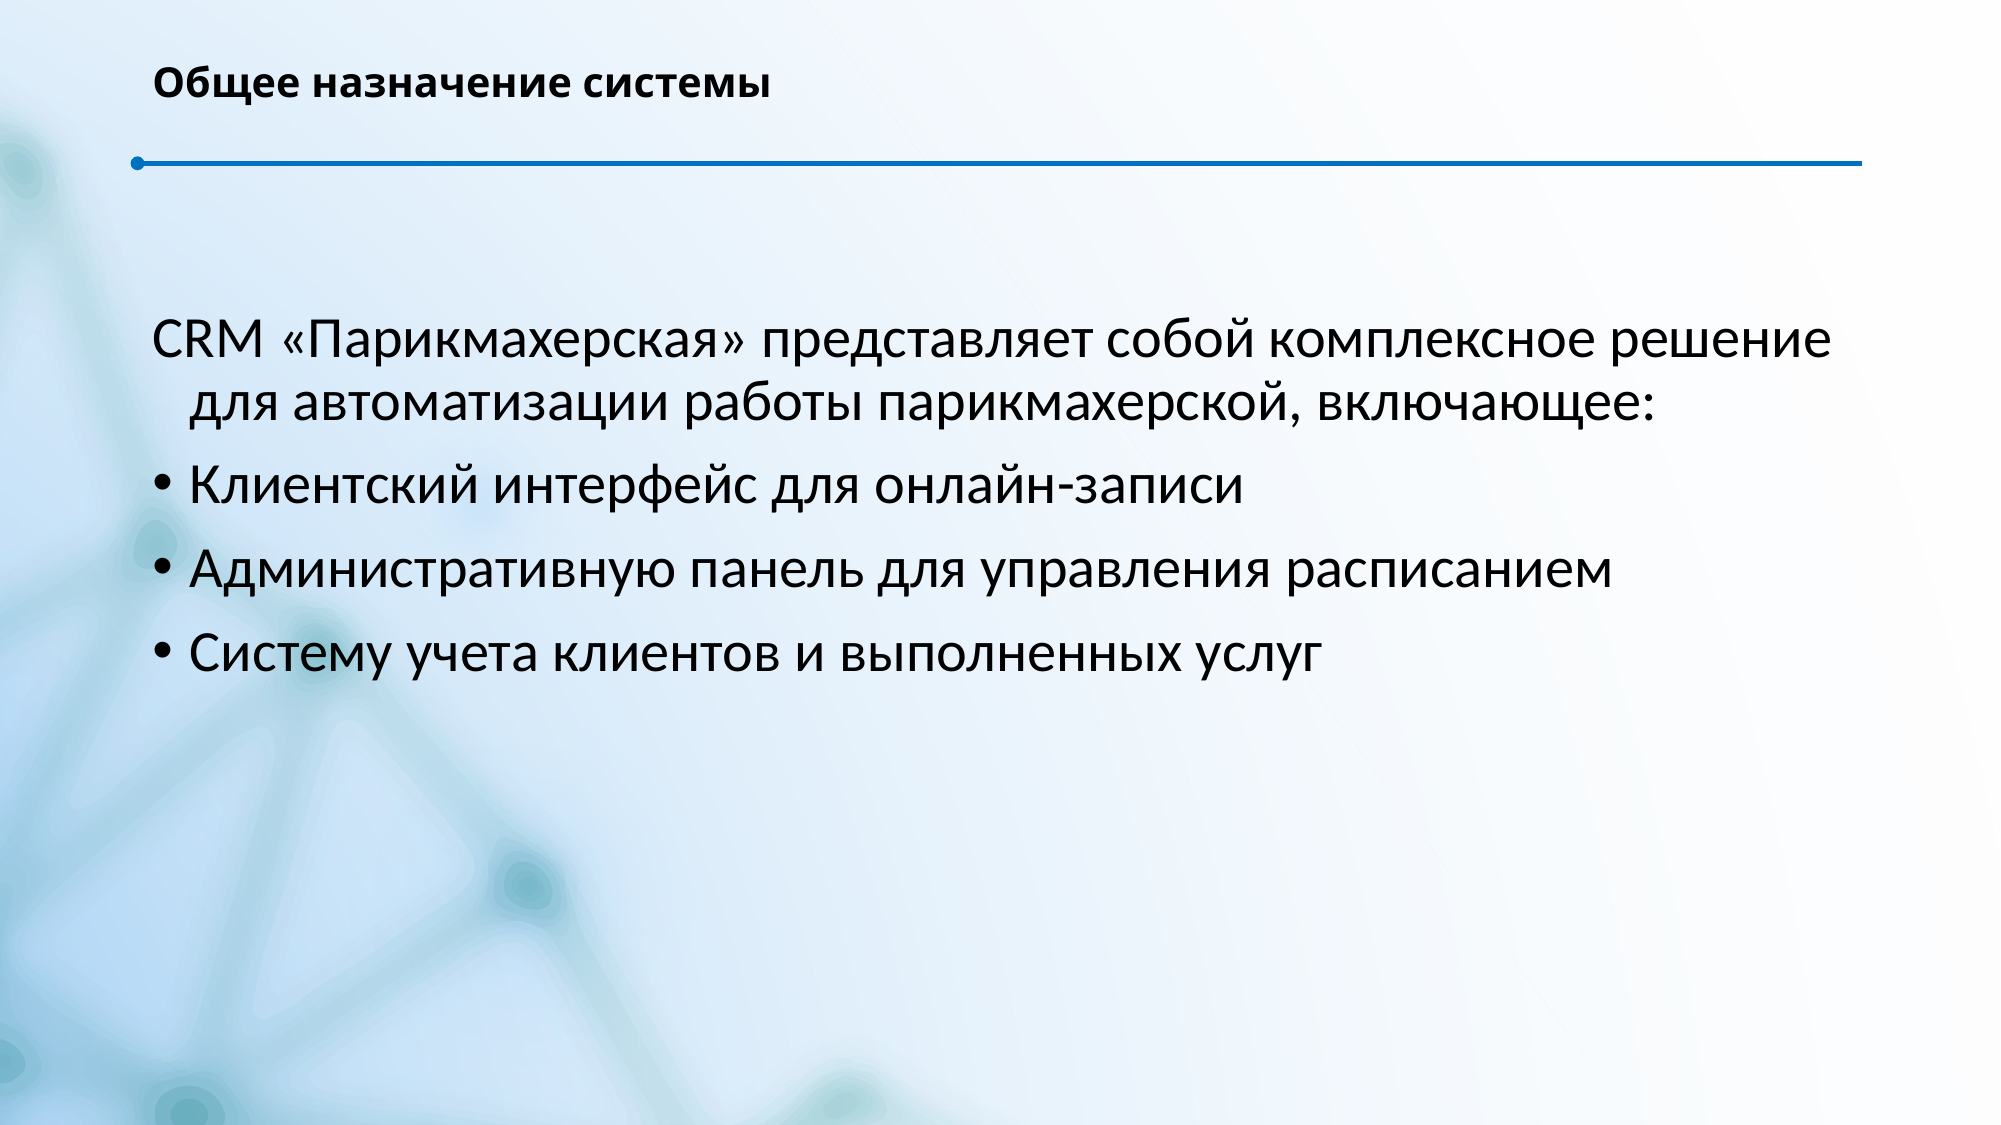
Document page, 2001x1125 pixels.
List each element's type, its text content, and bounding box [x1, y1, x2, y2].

picture [0, 0, 2000, 1125]
list CRM «Парикмахерская» представляет собой комплексное решение для автоматизации работы парикмахерской, включающее: Клиентский интерфейс для онлайн-записи Административную панель для управления расписанием Систему учета клиентов и выполненных услуг [137, 299, 1863, 1014]
title Общее назначение системы [137, 54, 1863, 164]
